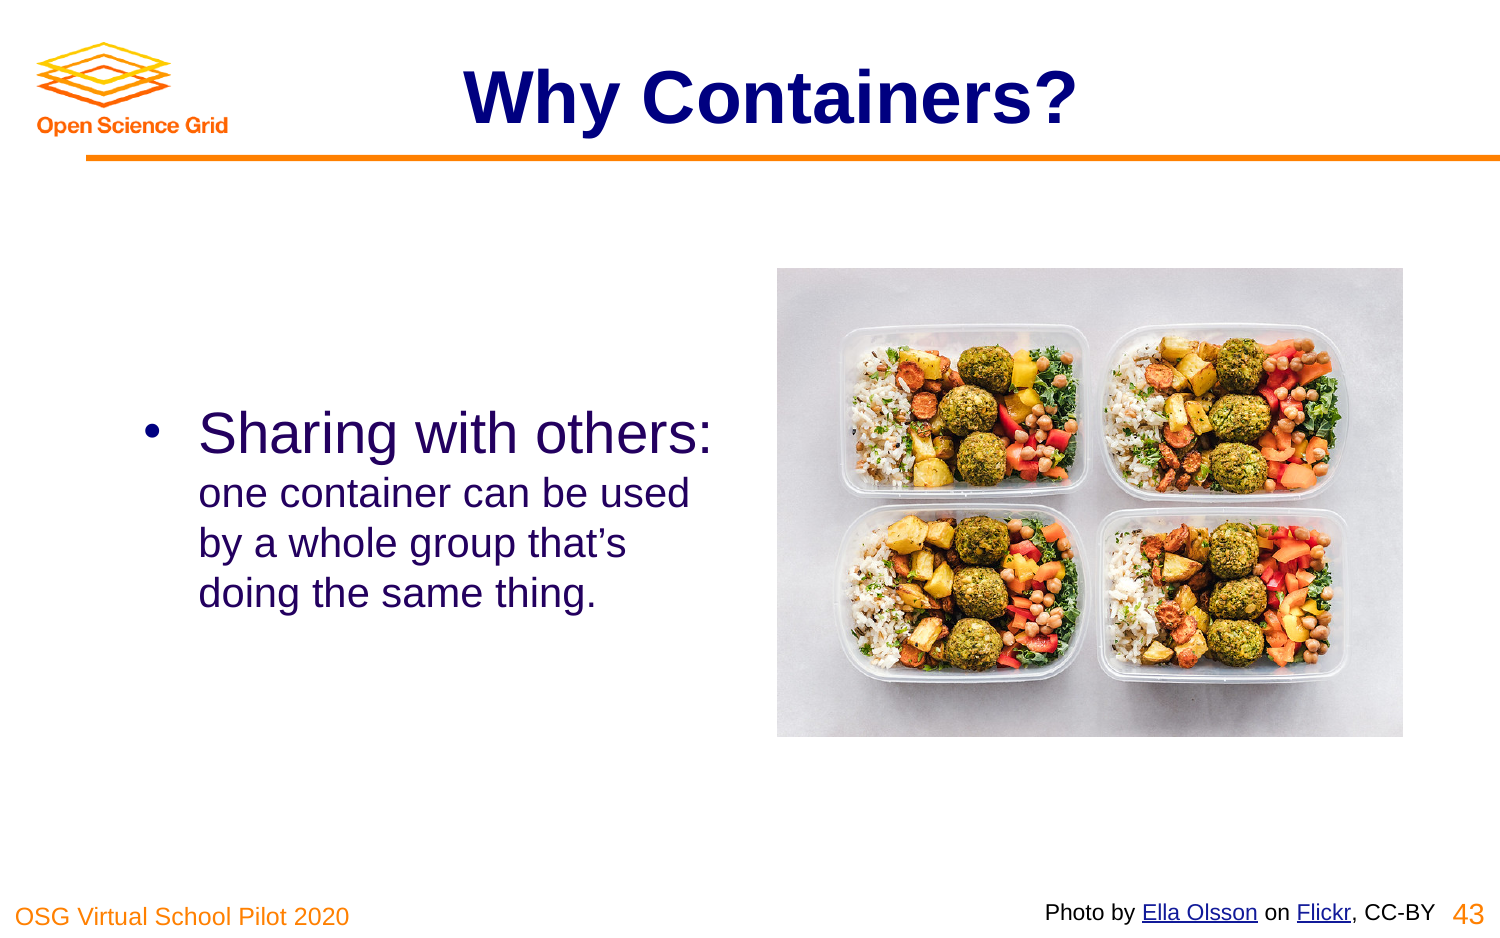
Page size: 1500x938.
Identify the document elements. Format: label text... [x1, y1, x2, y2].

title Why Containers? [201, 15, 1342, 172]
text_box Photo by Ella Olsson on Flickr, CC-BY [700, 889, 1451, 932]
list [776, 267, 1403, 738]
list Sharing with others: one container can be used by a whole group that’s doing the same thing. [127, 388, 753, 823]
slide_number 43 [1430, 874, 1500, 938]
picture [17, 23, 201, 151]
